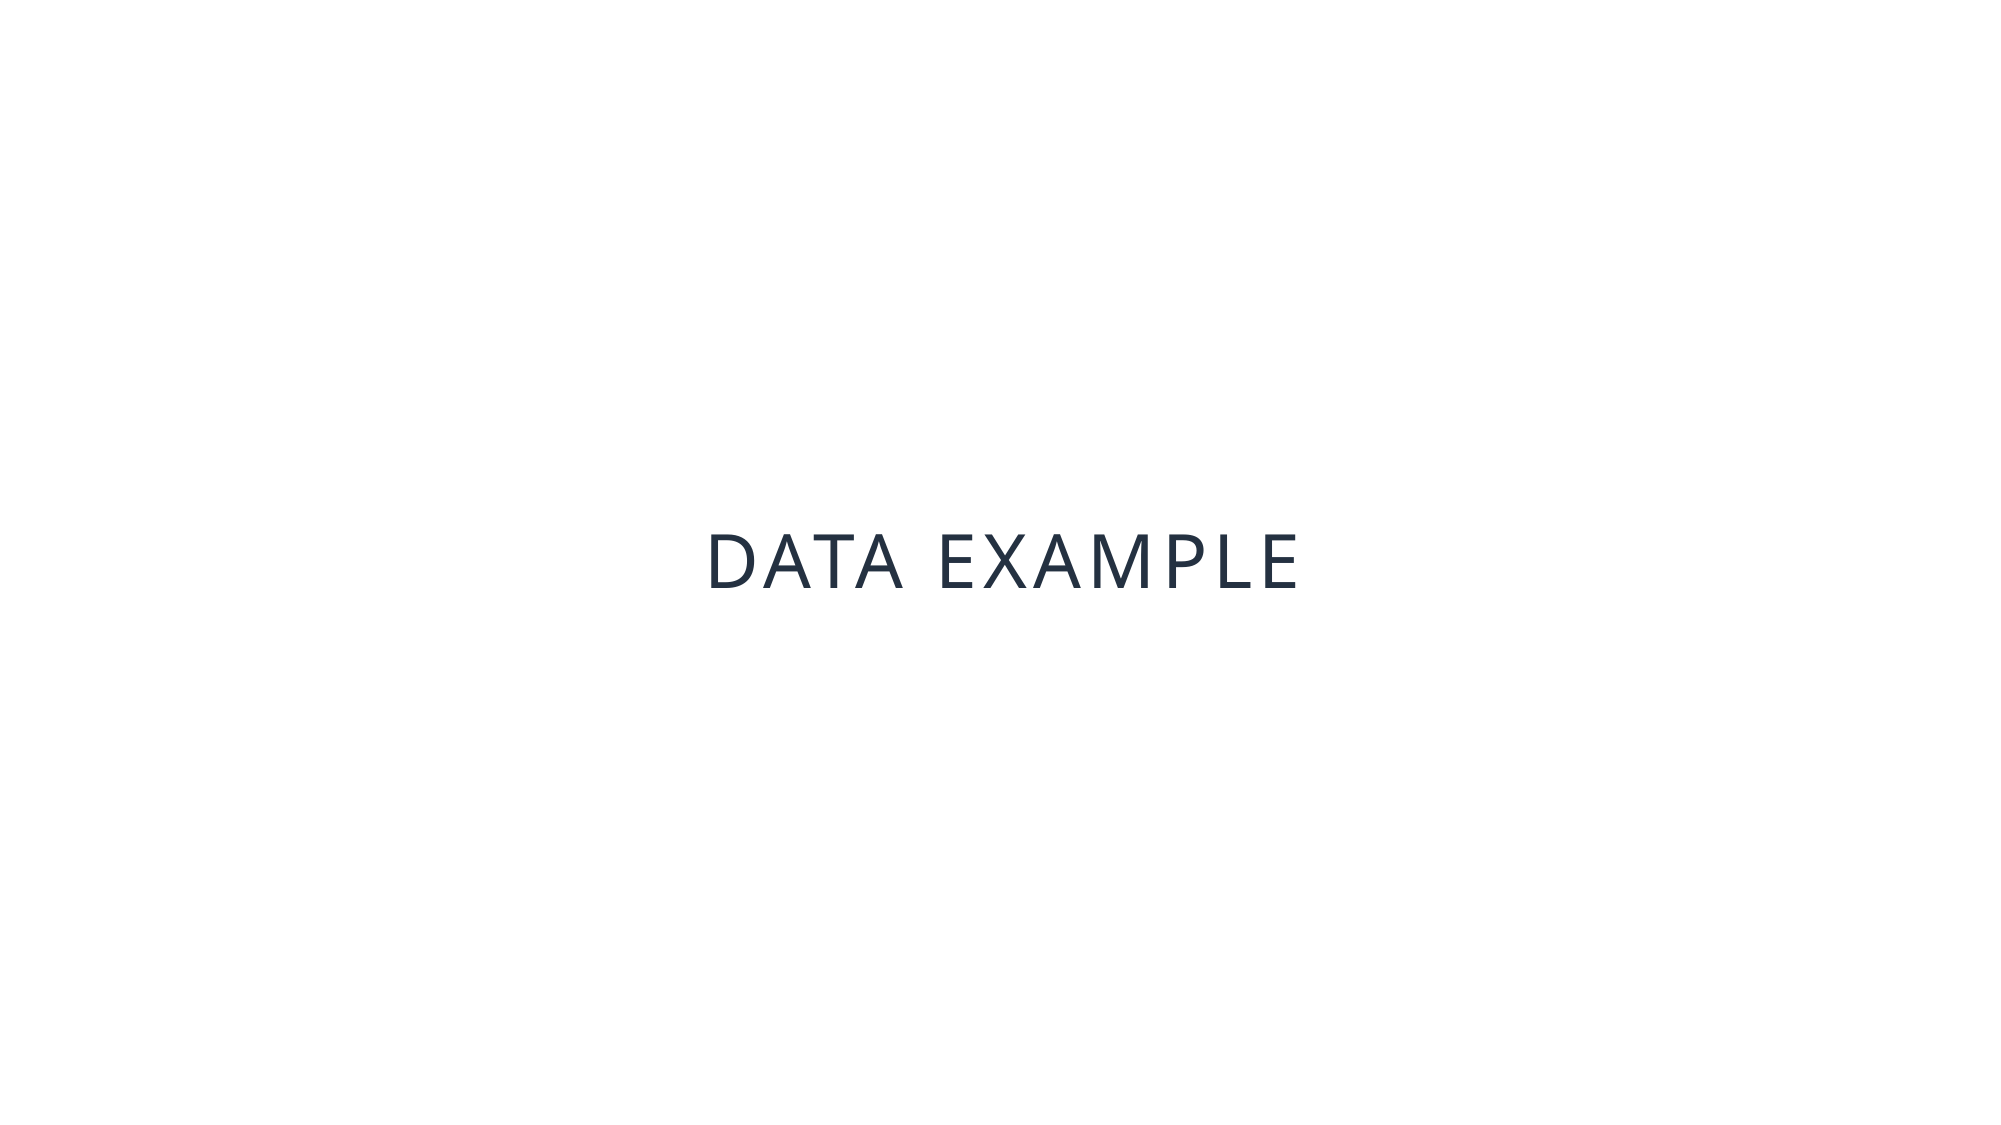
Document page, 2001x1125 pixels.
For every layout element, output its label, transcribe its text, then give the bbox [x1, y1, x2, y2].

title Data example [337, 112, 1669, 613]
